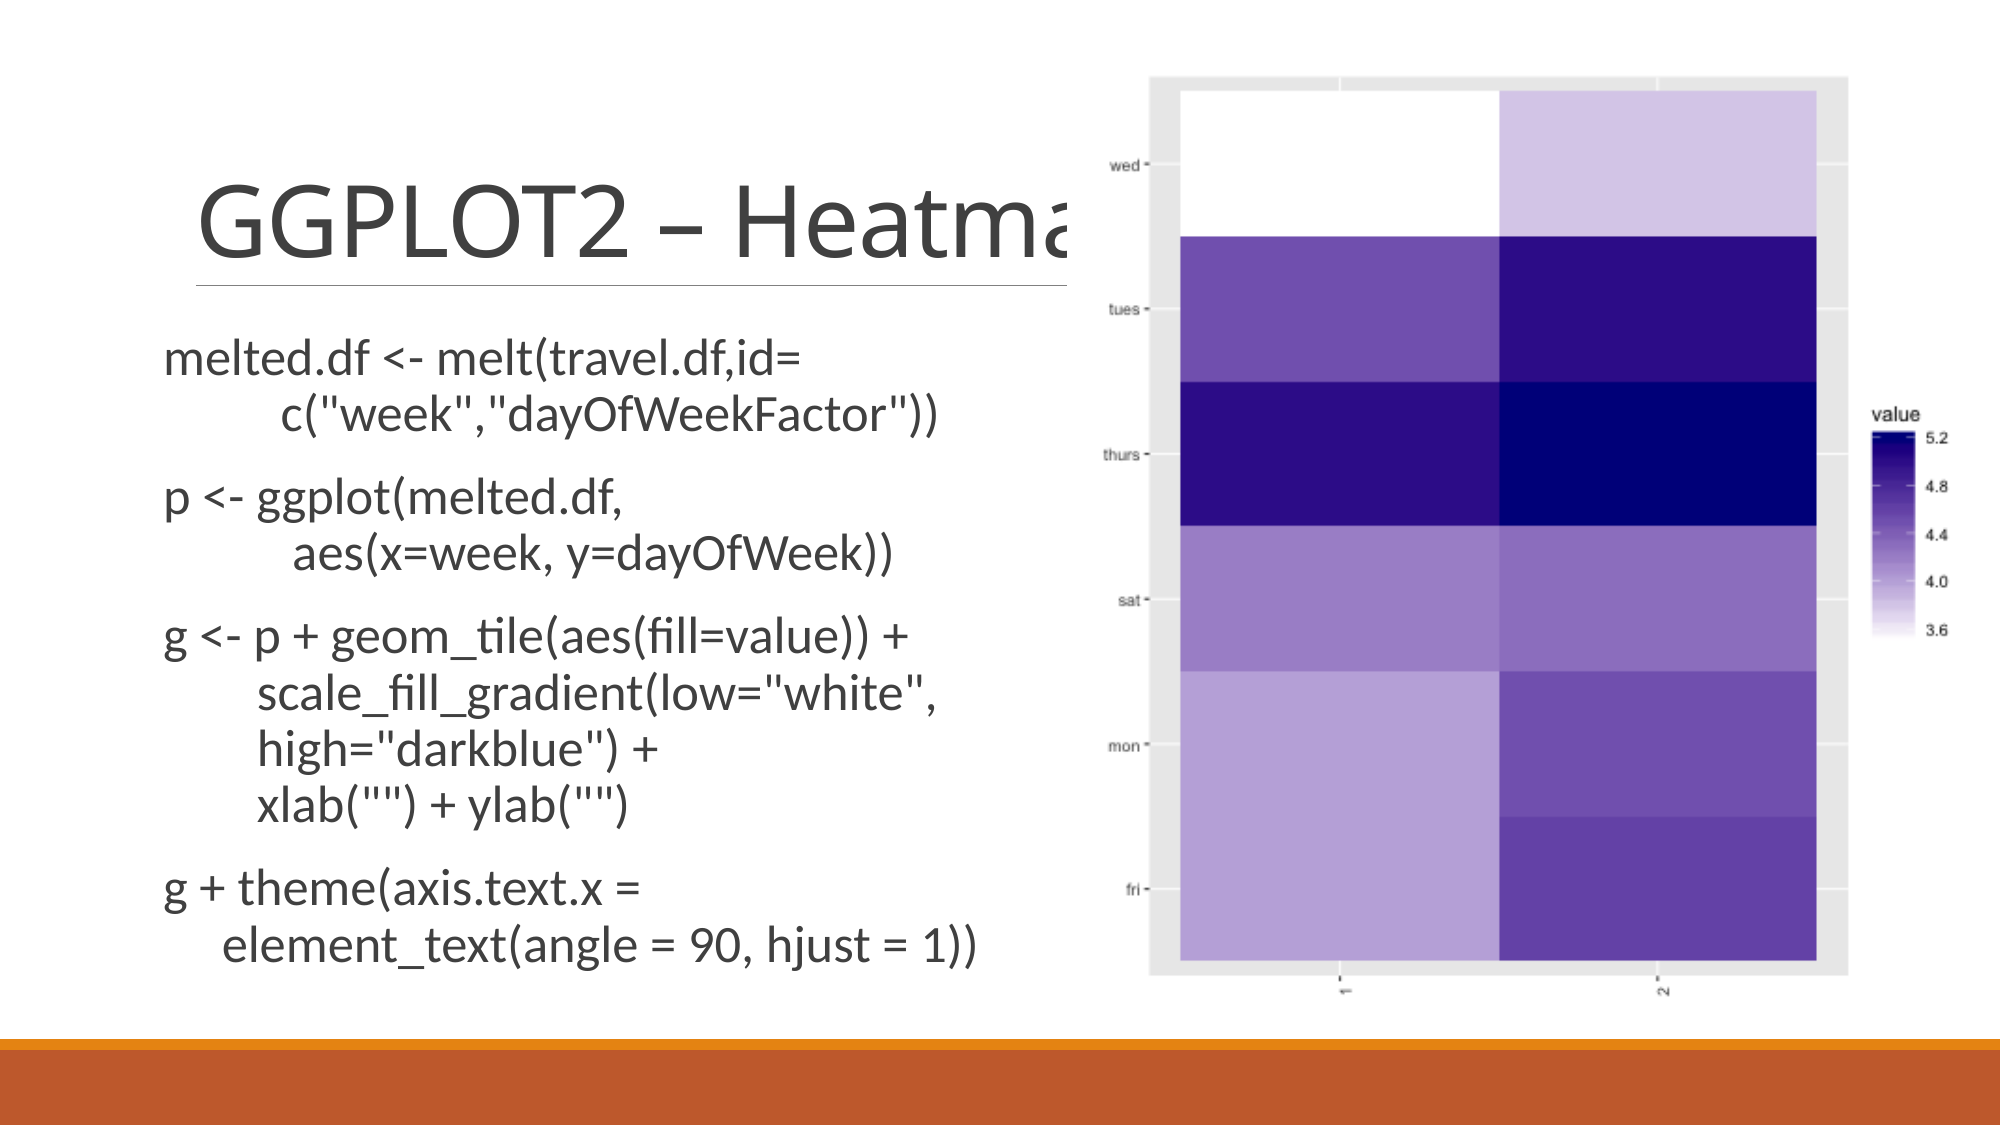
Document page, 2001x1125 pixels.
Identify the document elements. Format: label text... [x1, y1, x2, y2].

title GGPLOT2 – Heatmap [180, 47, 1830, 285]
picture [1066, 67, 1984, 1032]
list melted.df <- melt(travel.df,id= c("week","dayOfWeekFactor")) p <- ggplot(melted.df, aes(x=week, y=dayOfWeek)) g <- p + geom_tile(aes(fill=value)) + scale_fill_gradient(low="white", high="darkblue") + xlab("") + ylab("") g + theme(axis.text.x = element_text(angle = 90, hjust = 1)) [163, 322, 1063, 983]
